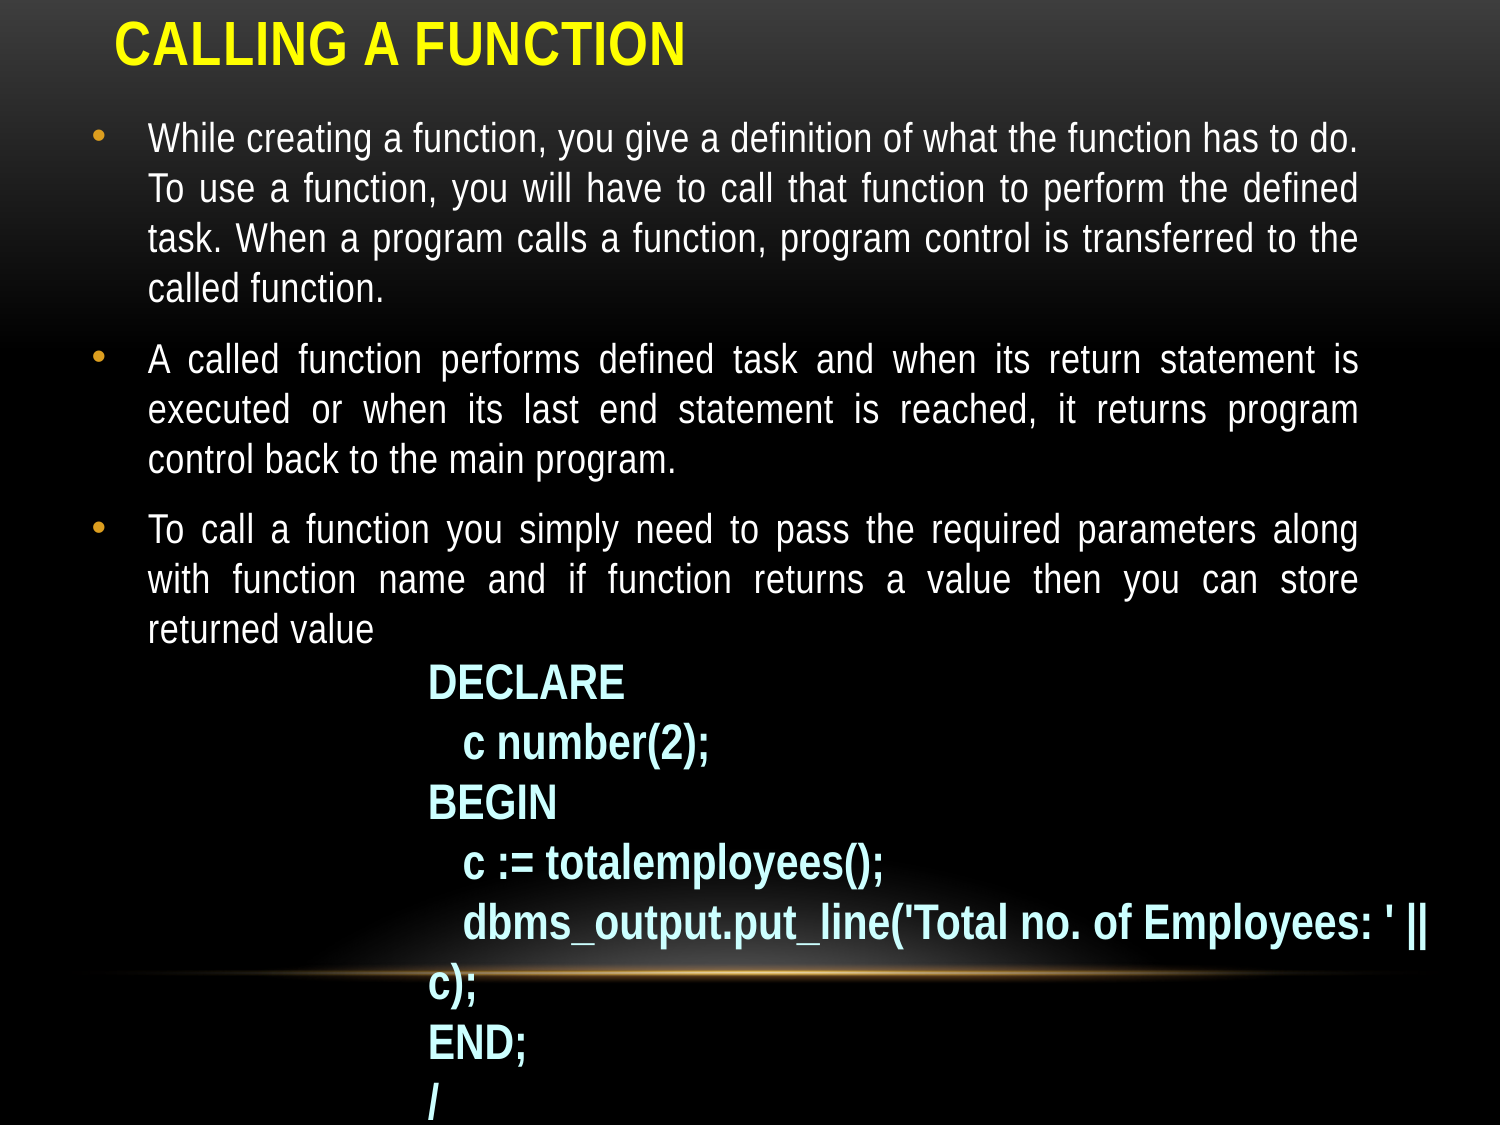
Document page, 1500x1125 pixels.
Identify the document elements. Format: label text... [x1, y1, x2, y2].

list While creating a function, you give a definition of what the function has to do. To use a function, you will have to call that function to perform the defined task. When a program calls a function, program control is transferred to the called function. A called function performs defined task and when its return statement is executed or when its last end statement is reached, it returns program control back to the main program. To call a function you simply need to pass the required parameters along with function name and if function returns a value then you can store returned value [76, 102, 1377, 517]
text_box DECLARE c number(2); BEGIN c := totalemployees(); dbms_output.put_line('Total no. of Employees: ' || c); END; / [413, 641, 1500, 1125]
title Calling a Function [99, 45, 1400, 161]
picture [0, 0, 1500, 1125]
